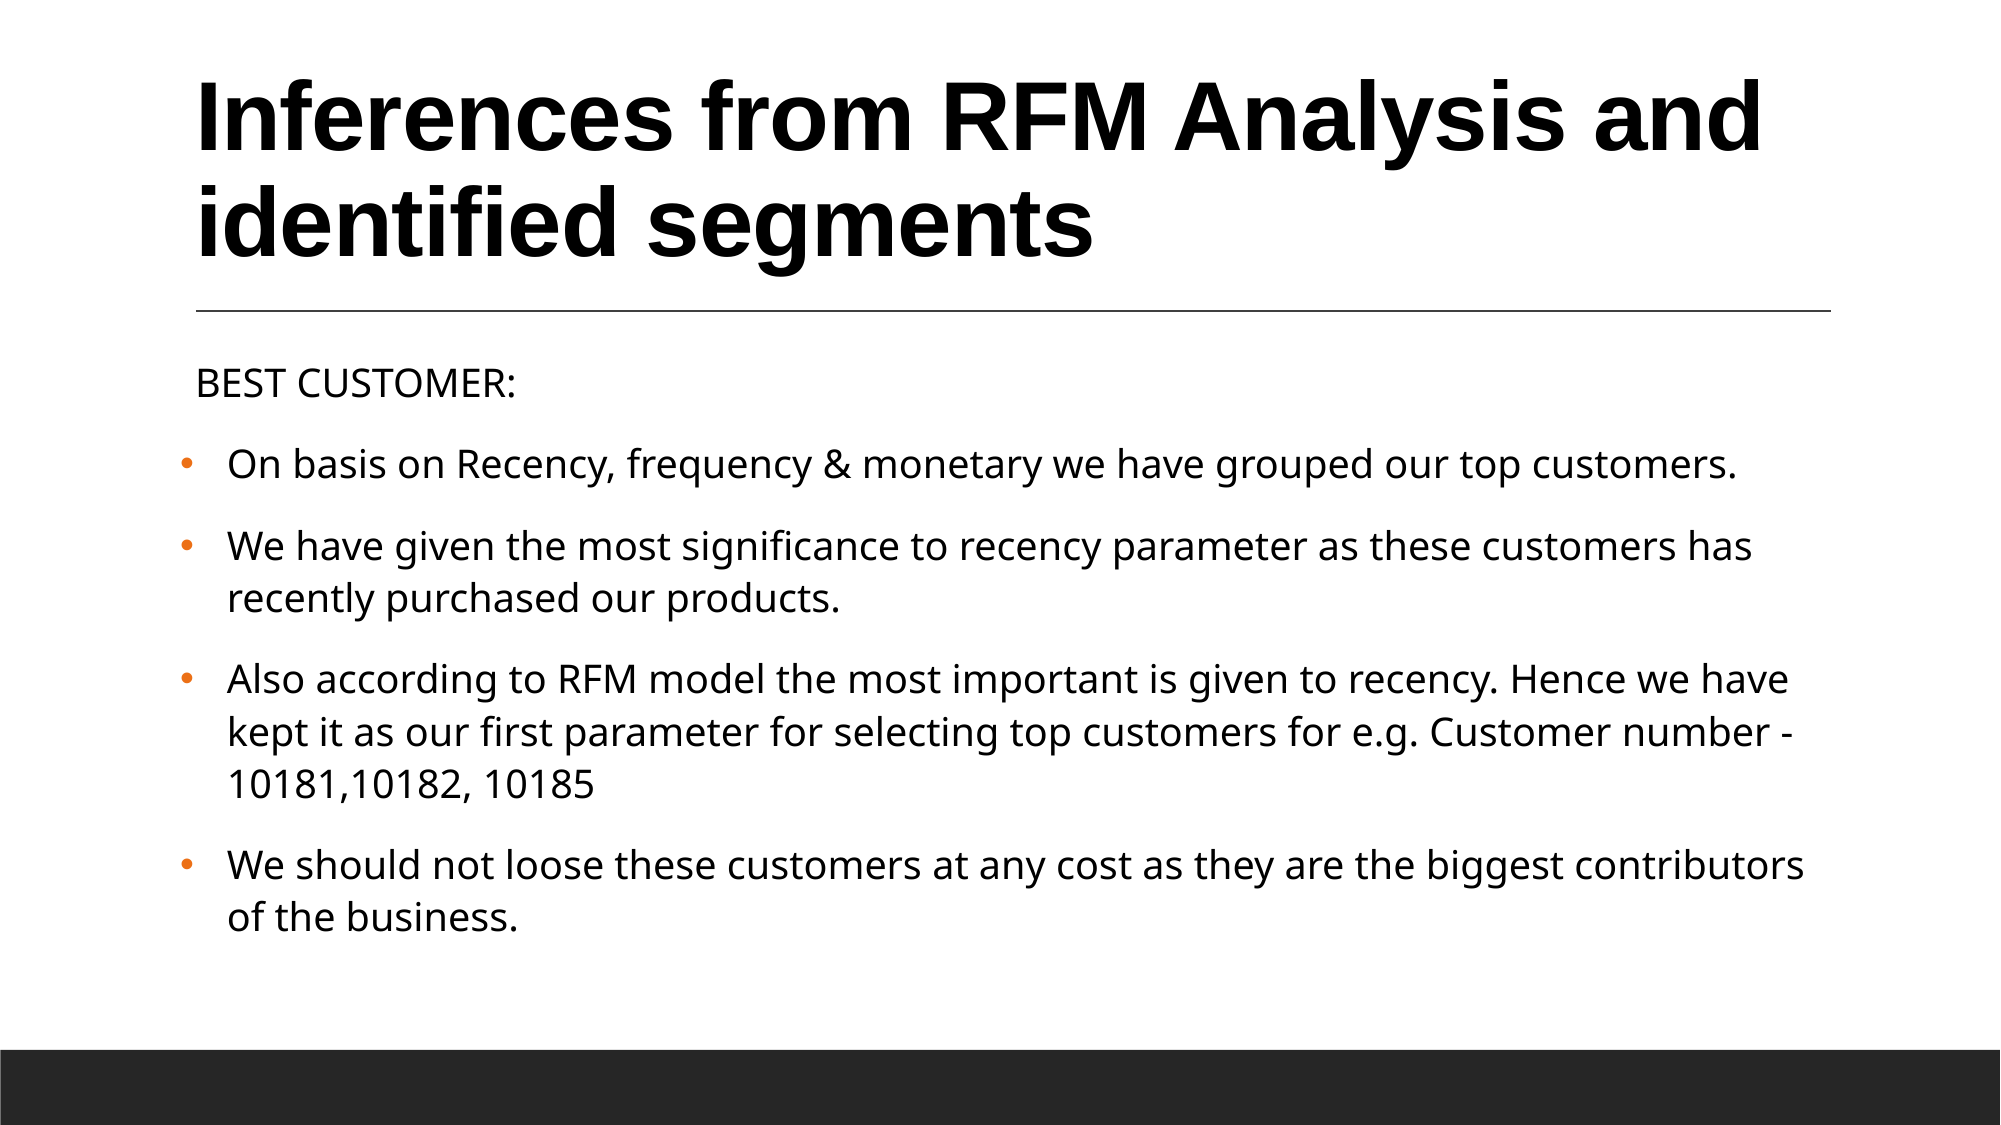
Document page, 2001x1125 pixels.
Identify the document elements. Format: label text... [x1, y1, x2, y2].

title Inferences from RFM Analysis and identified segments [180, 47, 1830, 285]
list BEST CUSTOMER: On basis on Recency, frequency & monetary we have grouped our top customers. We have given the most significance to recency parameter as these customers has recently purchased our products. Also according to RFM model the most important is given to recency. Hence we have kept it as our first parameter for selecting top customers for e.g. Customer number -10181,10182, 10185 We should not loose these customers at any cost as they are the biggest contributors of the business. [180, 345, 1830, 963]
